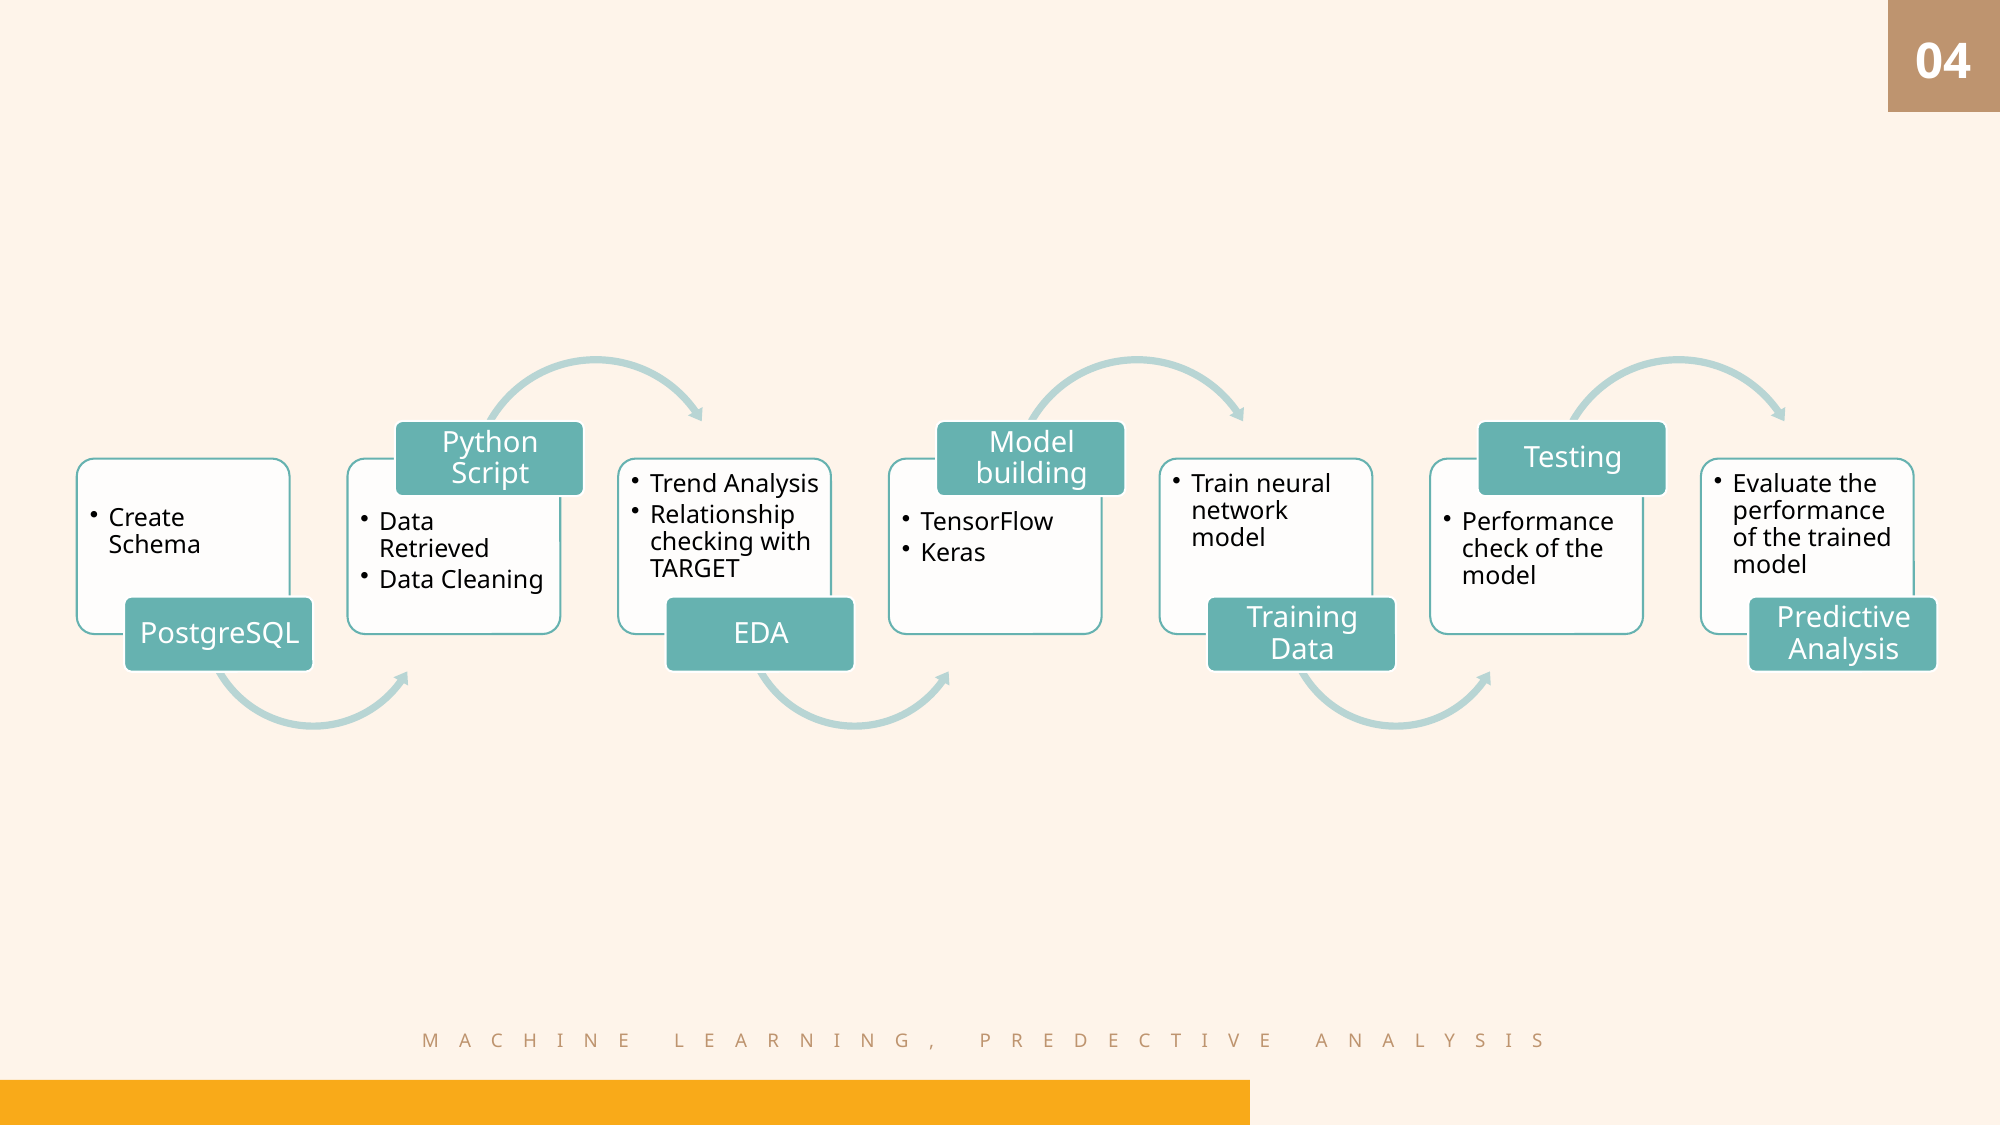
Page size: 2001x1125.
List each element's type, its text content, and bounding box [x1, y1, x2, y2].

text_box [1887, 0, 2000, 113]
text_box MACHINE LEARNING, PREDECTIVE ANALYSIS [155, 1034, 1809, 1052]
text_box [76, 59, 1938, 1034]
